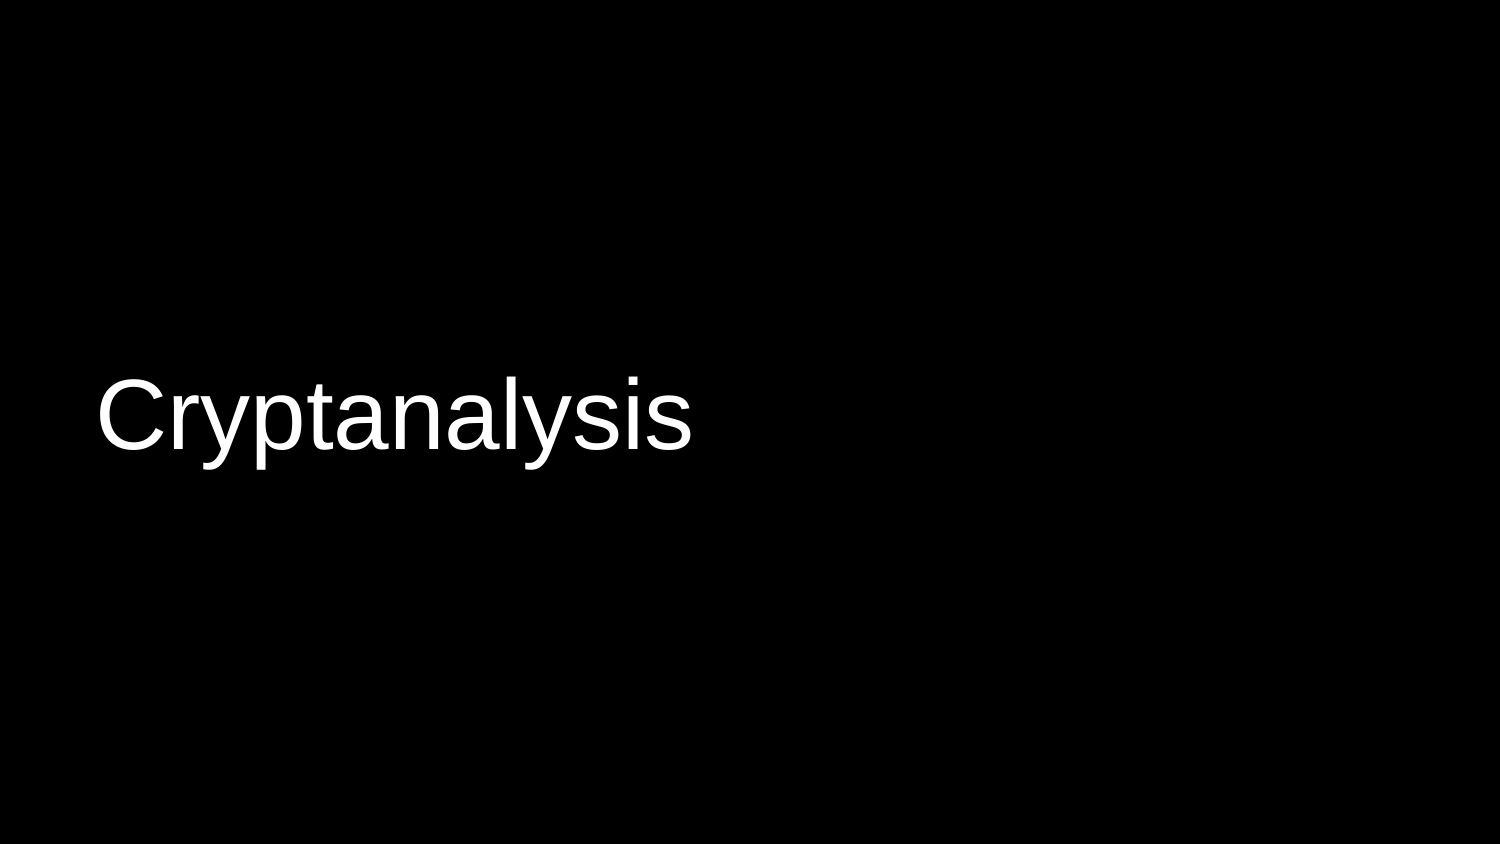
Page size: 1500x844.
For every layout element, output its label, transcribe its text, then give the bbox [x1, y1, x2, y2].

title Cryptanalysis [80, 73, 1425, 745]
